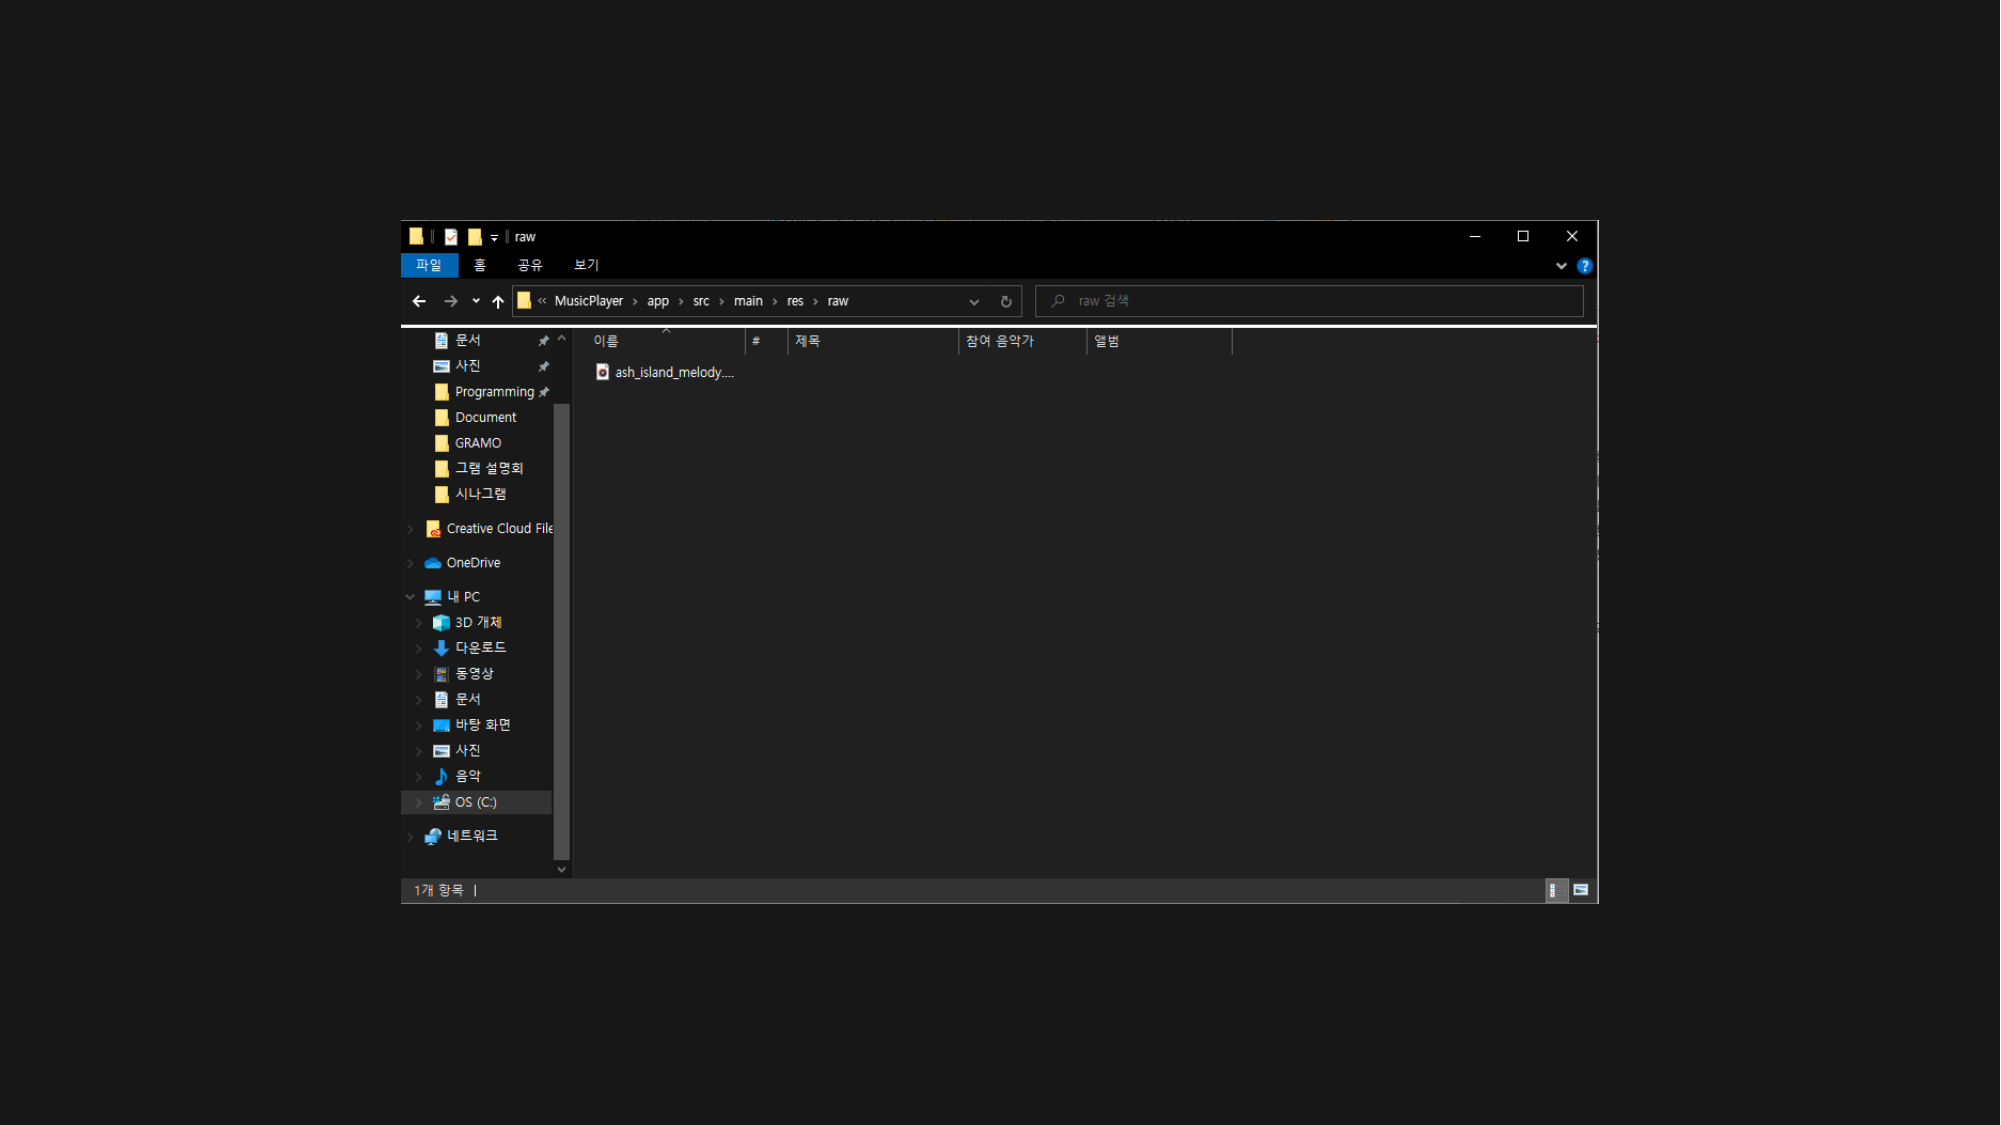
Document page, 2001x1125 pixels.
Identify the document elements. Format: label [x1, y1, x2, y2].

picture [401, 220, 1599, 904]
